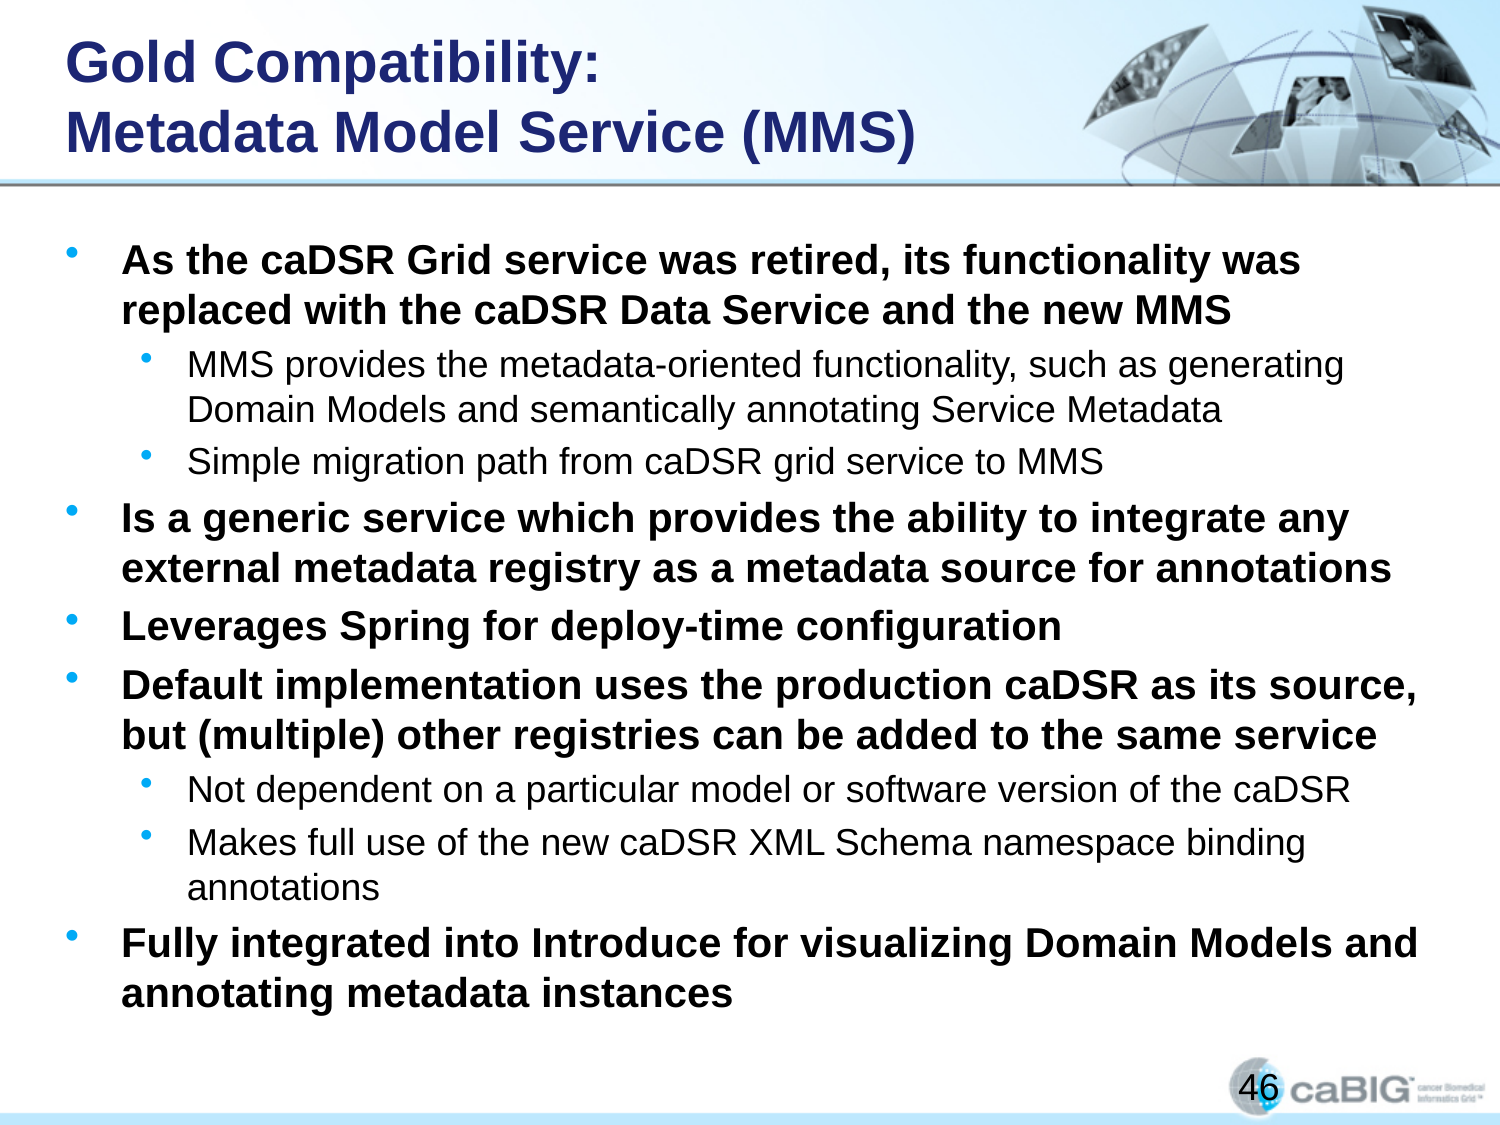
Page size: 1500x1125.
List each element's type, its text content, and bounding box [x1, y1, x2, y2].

title Gold Compatibility: Metadata Model Service (MMS) [49, 0, 1176, 188]
list As the caDSR Grid service was retired, its functionality was replaced with the caDSR Data Service and the new MMS MMS provides the metadata-oriented functionality, such as generating Domain Models and semantically annotating Service Metadata Simple migration path from caDSR grid service to MMS Is a generic service which provides the ability to integrate any external metadata registry as a metadata source for annotations Leverages Spring for deploy-time configuration Default implementation uses the production caDSR as its source, but (multiple) other registries can be added to the same service Not dependent on a particular model or software version of the caDSR Makes full use of the new caDSR XML Schema namespace binding annotations Fully integrated into Introduce for visualizing Domain Models and annotating metadata instances [49, 224, 1438, 1038]
picture [0, 0, 1500, 1125]
